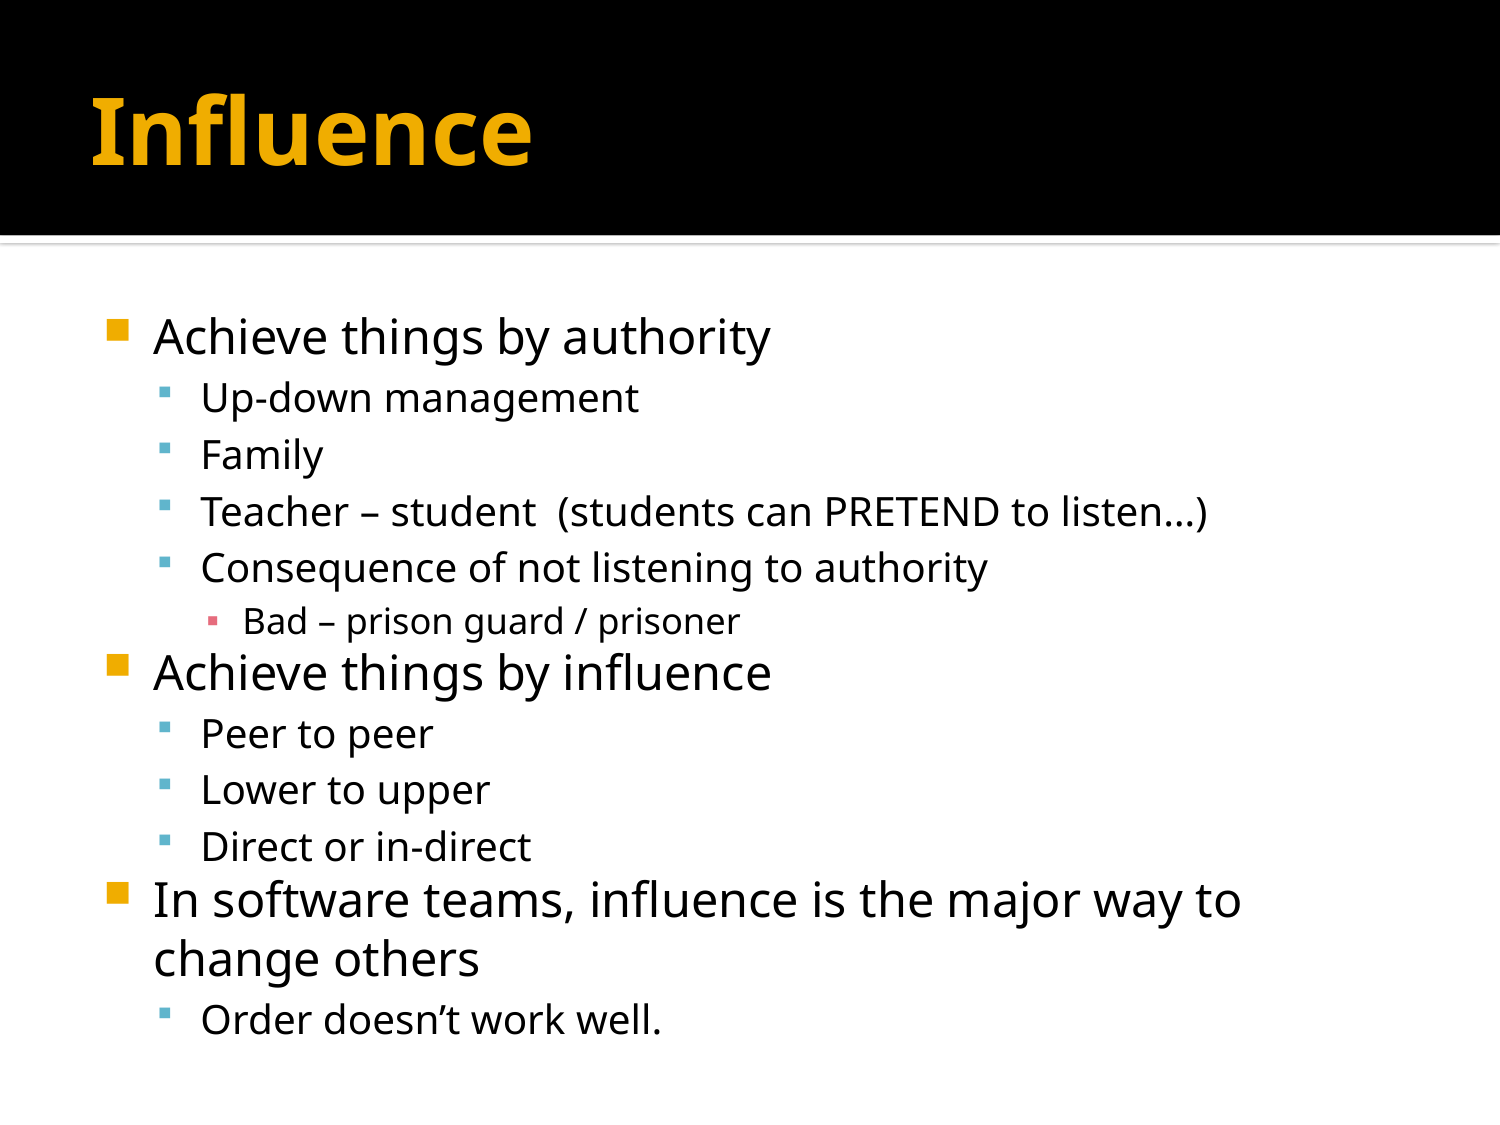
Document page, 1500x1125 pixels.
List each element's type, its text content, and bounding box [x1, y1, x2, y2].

list Achieve things by authority Up-down management Family Teacher – student (students can PRETEND to listen…) Consequence of not listening to authority Bad – prison guard / prisoner Achieve things by influence Peer to peer Lower to upper Direct or in-direct In software teams, influence is the major way to change others Order doesn’t work well. [75, 291, 1425, 1050]
title Influence [75, 25, 1425, 231]
